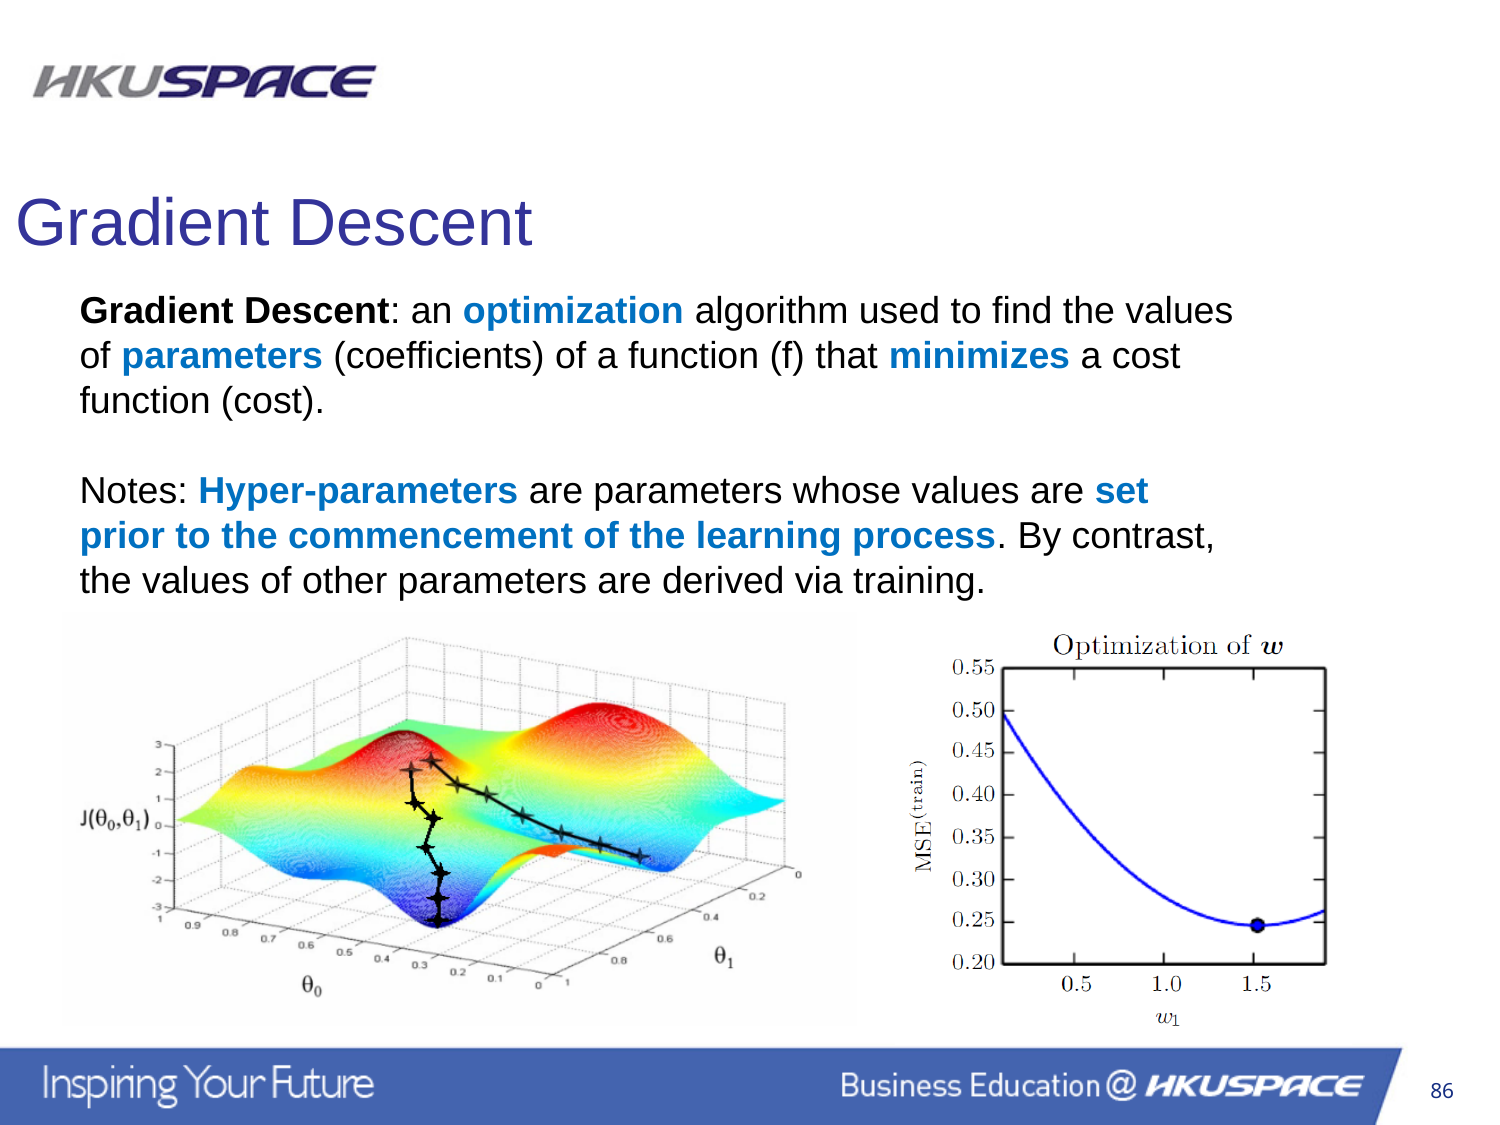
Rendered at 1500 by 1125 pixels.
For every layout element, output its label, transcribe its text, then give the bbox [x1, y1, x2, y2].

slide_number 86 [1415, 1070, 1499, 1125]
text_box Gradient Descent: an optimization algorithm used to find the values of parameters (coefficients) of a function (f) that minimizes a cost function (cost). Notes: Hyper-parameters are parameters whose values are set prior to the commencement of the learning process. By contrast, the values of other parameters are derived via training. [64, 278, 1251, 609]
title Gradient Descent [0, 101, 1400, 266]
picture [0, 0, 1500, 1125]
